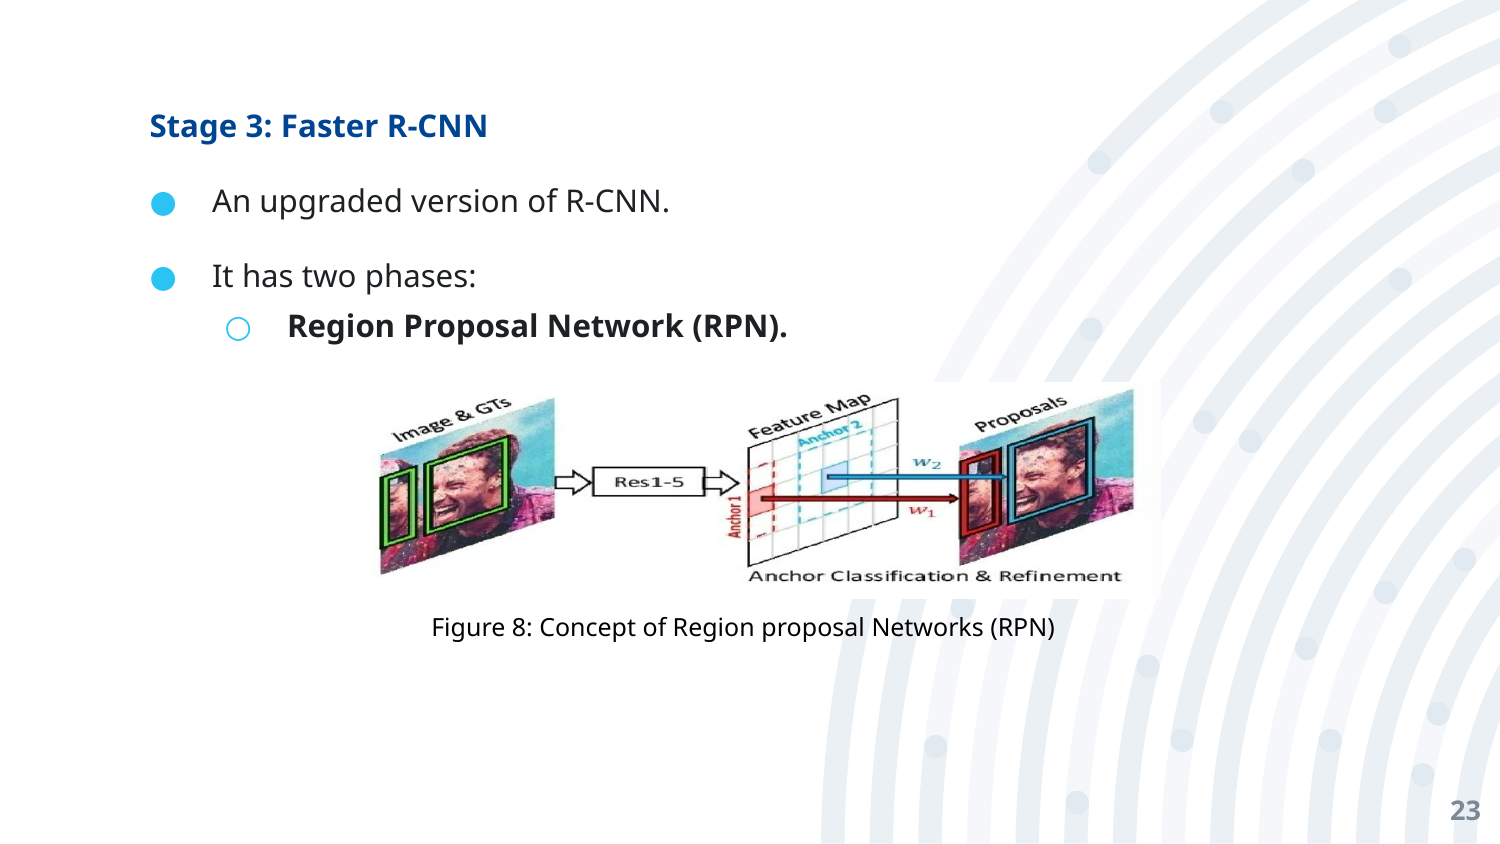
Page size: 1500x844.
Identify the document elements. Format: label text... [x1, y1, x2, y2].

list Stage 3: Faster R-CNN An upgraded version of R-CNN. It has two phases: Region Proposal Network (RPN). [137, 106, 1357, 605]
slide_number 23 [1391, 779, 1482, 844]
picture [333, 381, 1161, 600]
text_box Figure 8: Concept of Region proposal Networks (RPN) [341, 604, 1491, 650]
